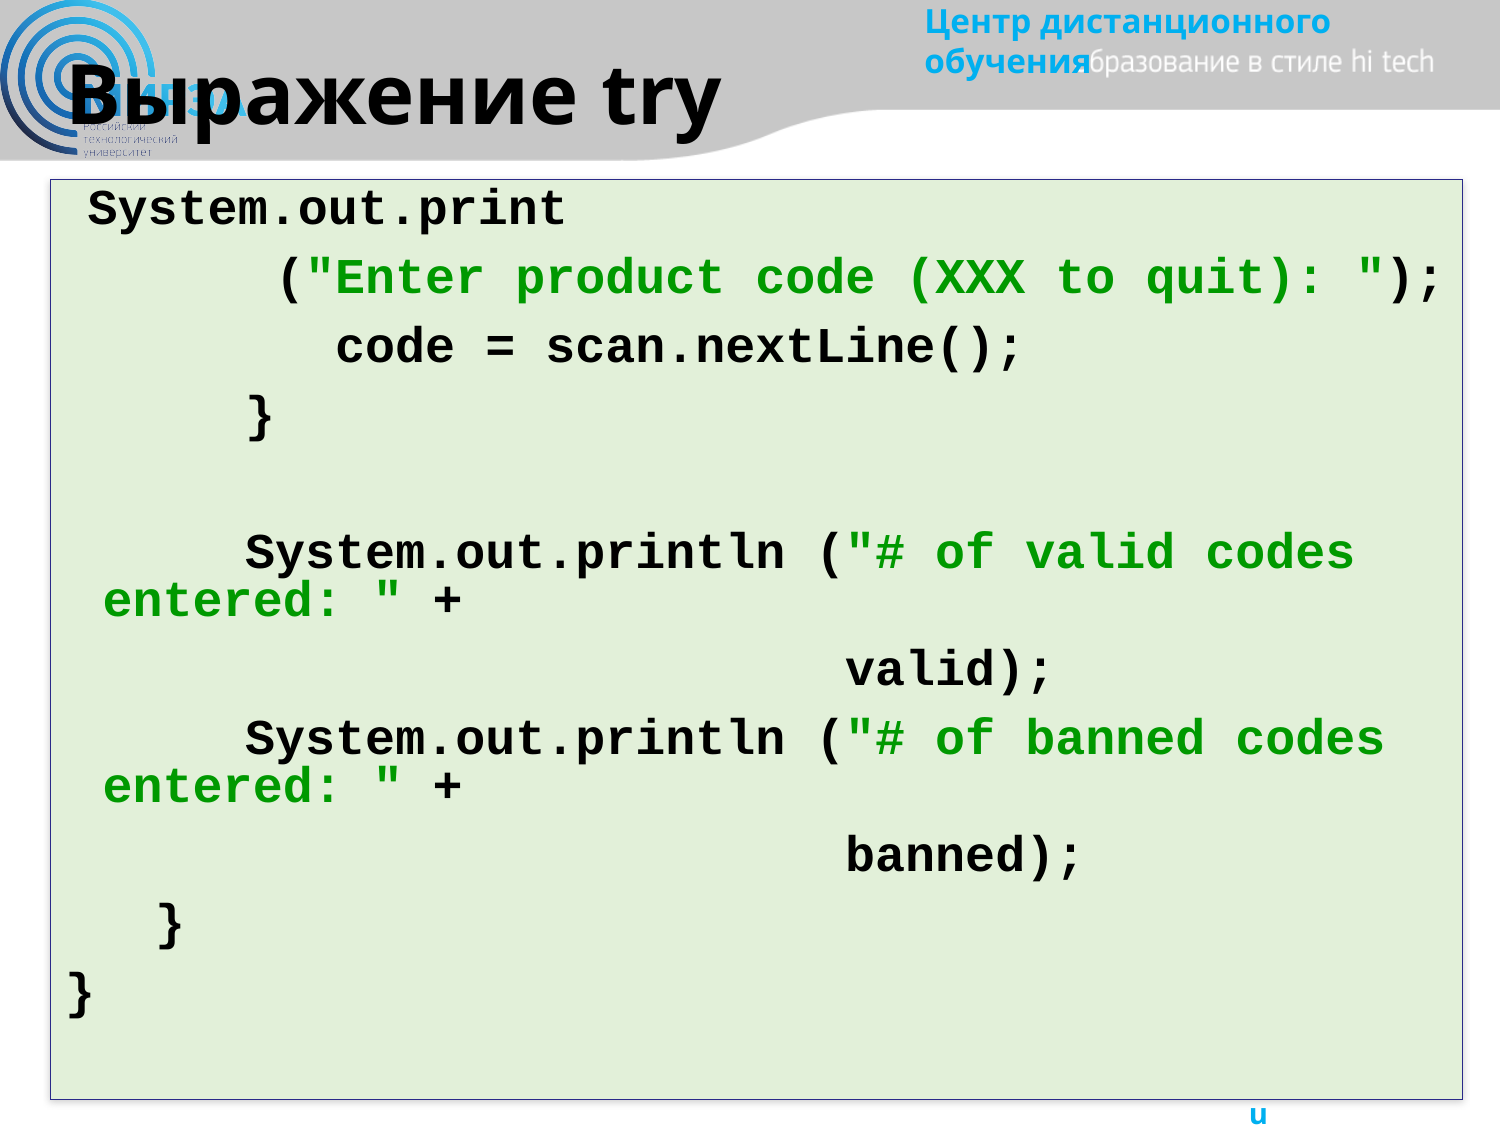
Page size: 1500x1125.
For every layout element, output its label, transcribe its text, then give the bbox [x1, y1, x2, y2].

picture [0, 0, 247, 159]
title Выражение try [50, 45, 1425, 113]
list System.out.print ("Enter product code (XXX to quit): "); code = scan.nextLine(); } System.out.println ("# of valid codes entered: " + valid); System.out.println ("# of banned codes entered: " + banned); } } [50, 179, 1463, 1100]
